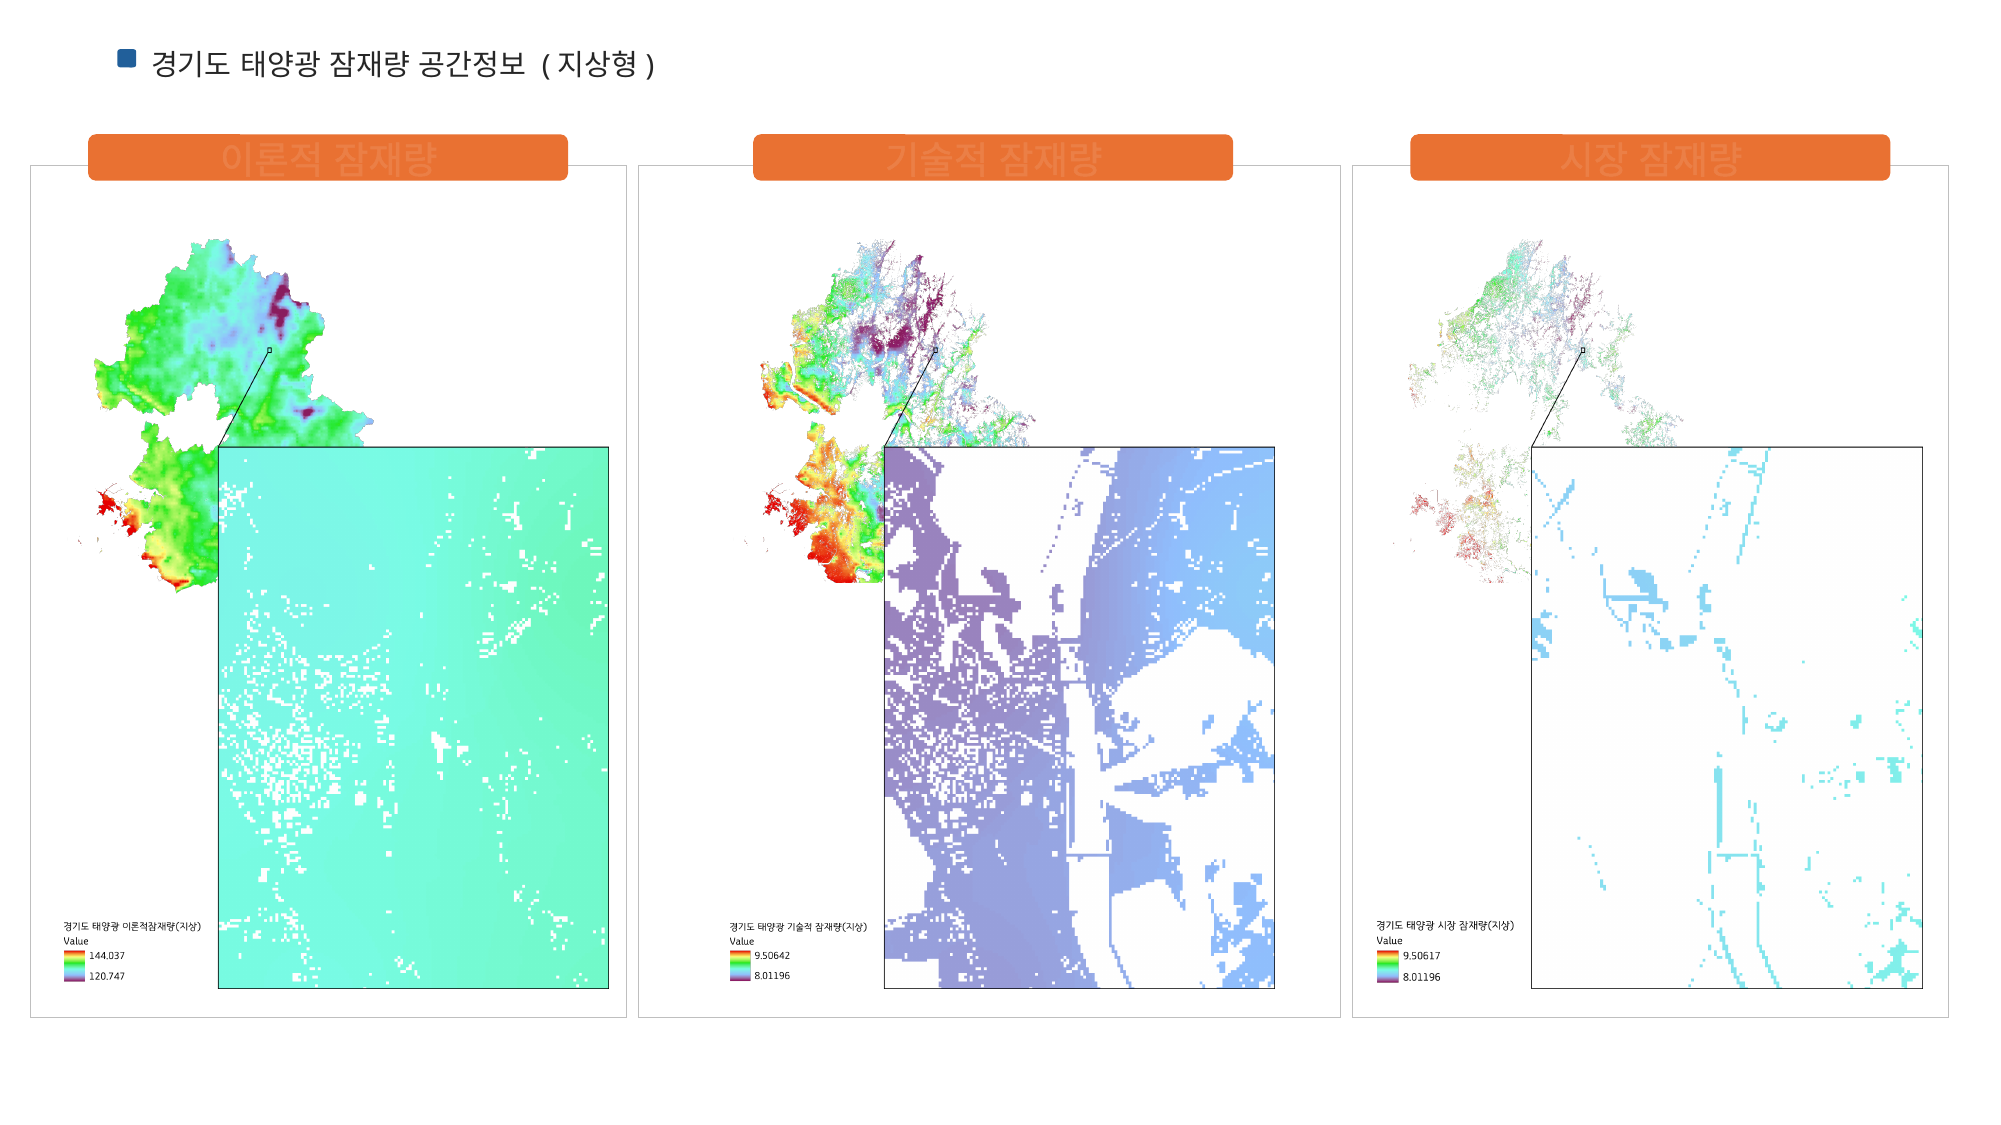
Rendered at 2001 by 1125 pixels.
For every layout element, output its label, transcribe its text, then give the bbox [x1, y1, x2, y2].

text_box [116, 48, 137, 68]
text_box [1351, 163, 1950, 1019]
text_box [637, 163, 1342, 1019]
text_box 시장 잠재량 [1399, 128, 1903, 189]
text_box 경기도 태양광 잠재량 공간정보 (지상형) [136, 21, 886, 89]
picture [729, 233, 1276, 989]
text_box 기술적 잠재량 [742, 128, 1245, 189]
picture [1377, 233, 1923, 989]
picture [63, 233, 610, 989]
text_box [28, 163, 628, 1019]
text_box 이론적 잠재량 [77, 128, 580, 189]
